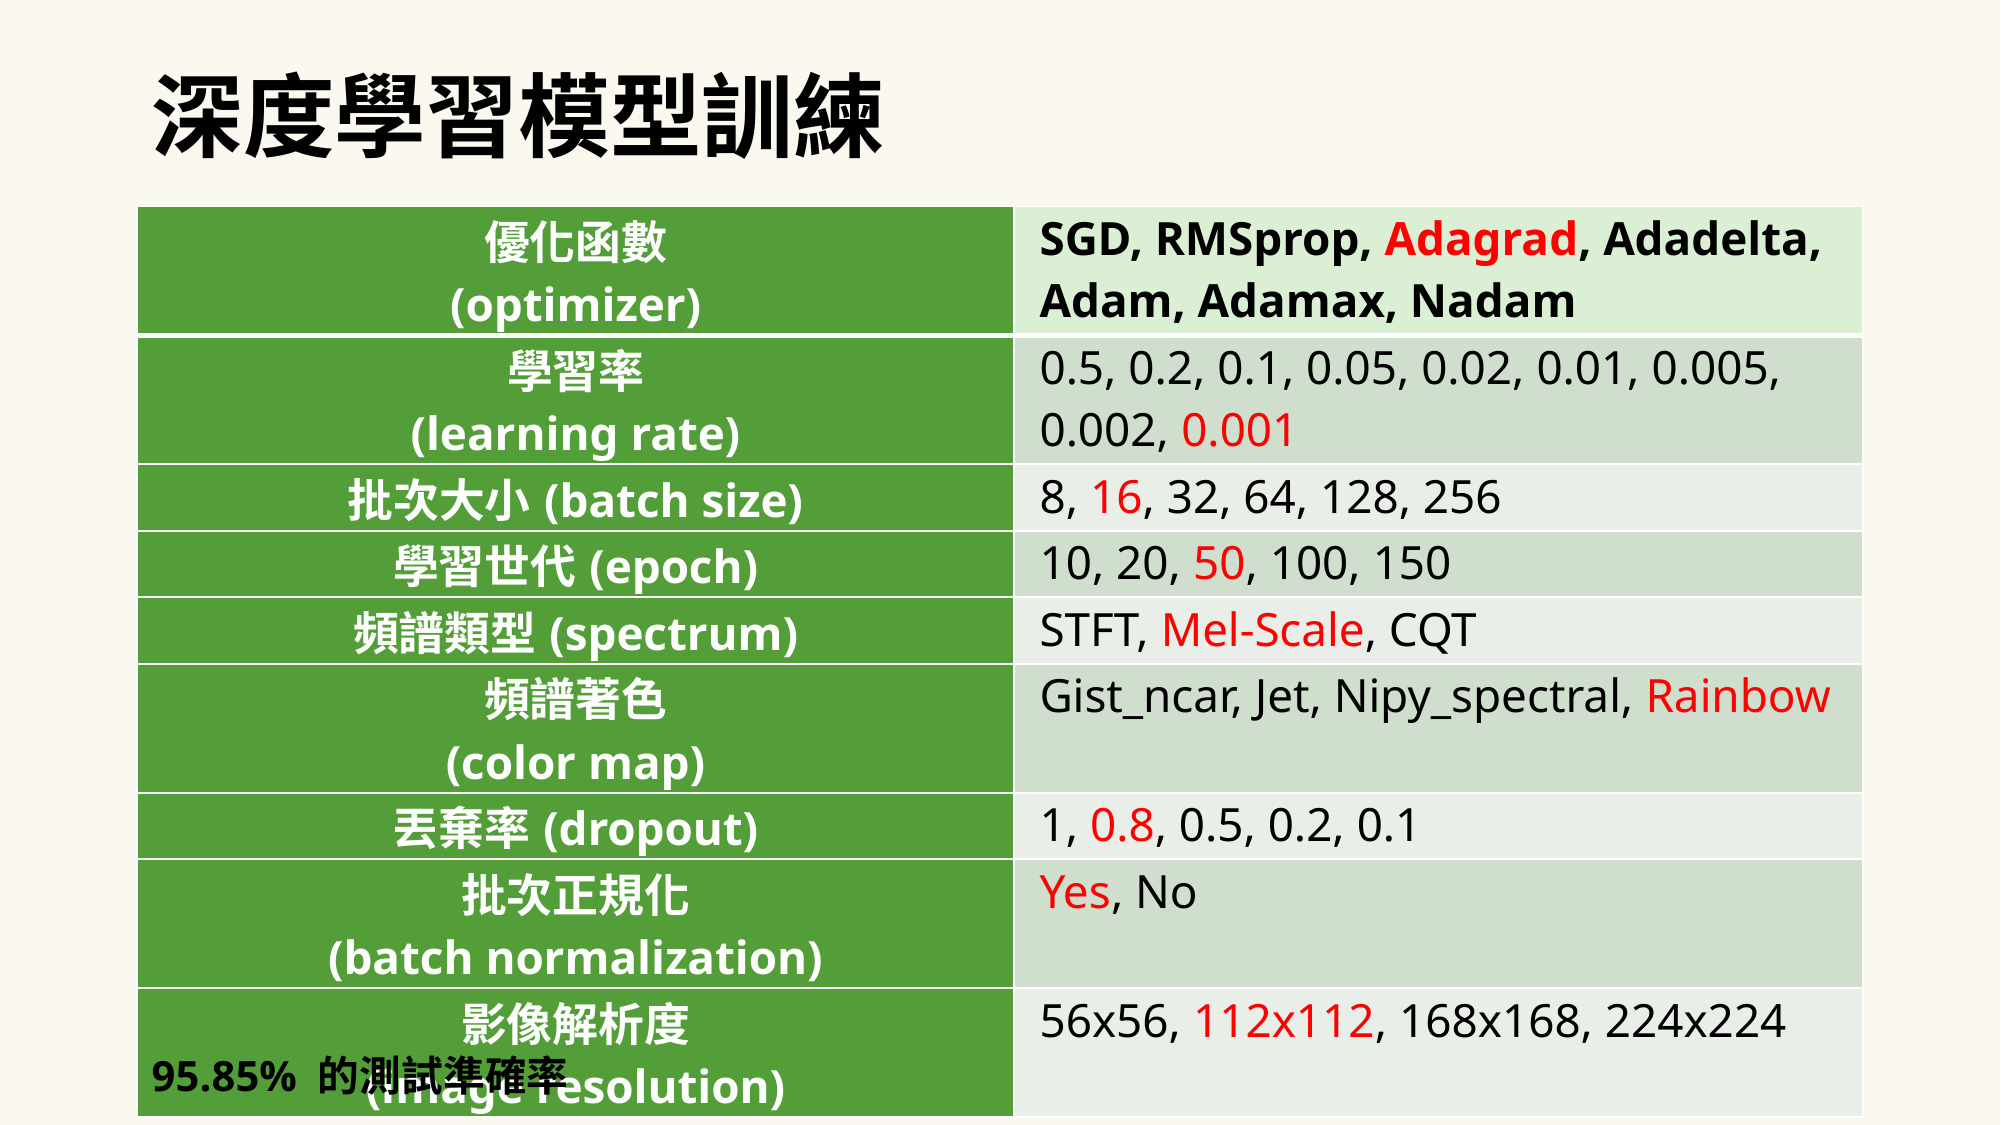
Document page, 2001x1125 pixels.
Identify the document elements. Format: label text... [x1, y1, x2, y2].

table_cell 10, 20, 50, 100, 150 [1015, 532, 1862, 596]
table_cell Gist_ncar, Jet, Nipy_spectral, Rainbow [1015, 665, 1862, 792]
table_cell STFT, Mel-Scale, CQT [1015, 598, 1862, 663]
table_header SGD, RMSprop, Adagrad, Adadelta, Adam, Adamax, Nadam [1015, 207, 1862, 333]
table_cell 頻譜類型(spectrum) [138, 598, 1013, 663]
table_cell 丟棄率(dropout) [138, 794, 1013, 858]
text_box 深度學習模型訓練 [136, 51, 1686, 177]
table_cell 影像解析度 (image resolution) [138, 1108, 1013, 1116]
table_cell 頻譜著色 (color map) [138, 665, 1013, 792]
table_cell 1, 0.8, 0.5, 0.2, 0.1 [1015, 794, 1862, 858]
table_cell 學習世代(epoch) [138, 532, 1013, 596]
table_cell 批次大小(batch size) [138, 465, 1013, 530]
table_cell 學習率 (learning rate) [138, 338, 1013, 463]
table_cell 8, 16, 32, 64, 128, 256 [1015, 465, 1862, 530]
text_box 95.85% 的測試準確率 [136, 1042, 1137, 1108]
table_cell 0.5, 0.2, 0.1, 0.05, 0.02, 0.01, 0.005, 0.002, 0.001 [1015, 338, 1862, 463]
table_cell 56x56, 112x112, 168x168, 224x224 [1015, 989, 1862, 1116]
table_cell 影像解析度 (image resolution) [138, 989, 1013, 1042]
table_cell Yes, No [1015, 860, 1862, 987]
table_header 優化函數 (optimizer) [138, 207, 1013, 333]
table_cell 批次正規化 (batch normalization) [138, 860, 1013, 987]
